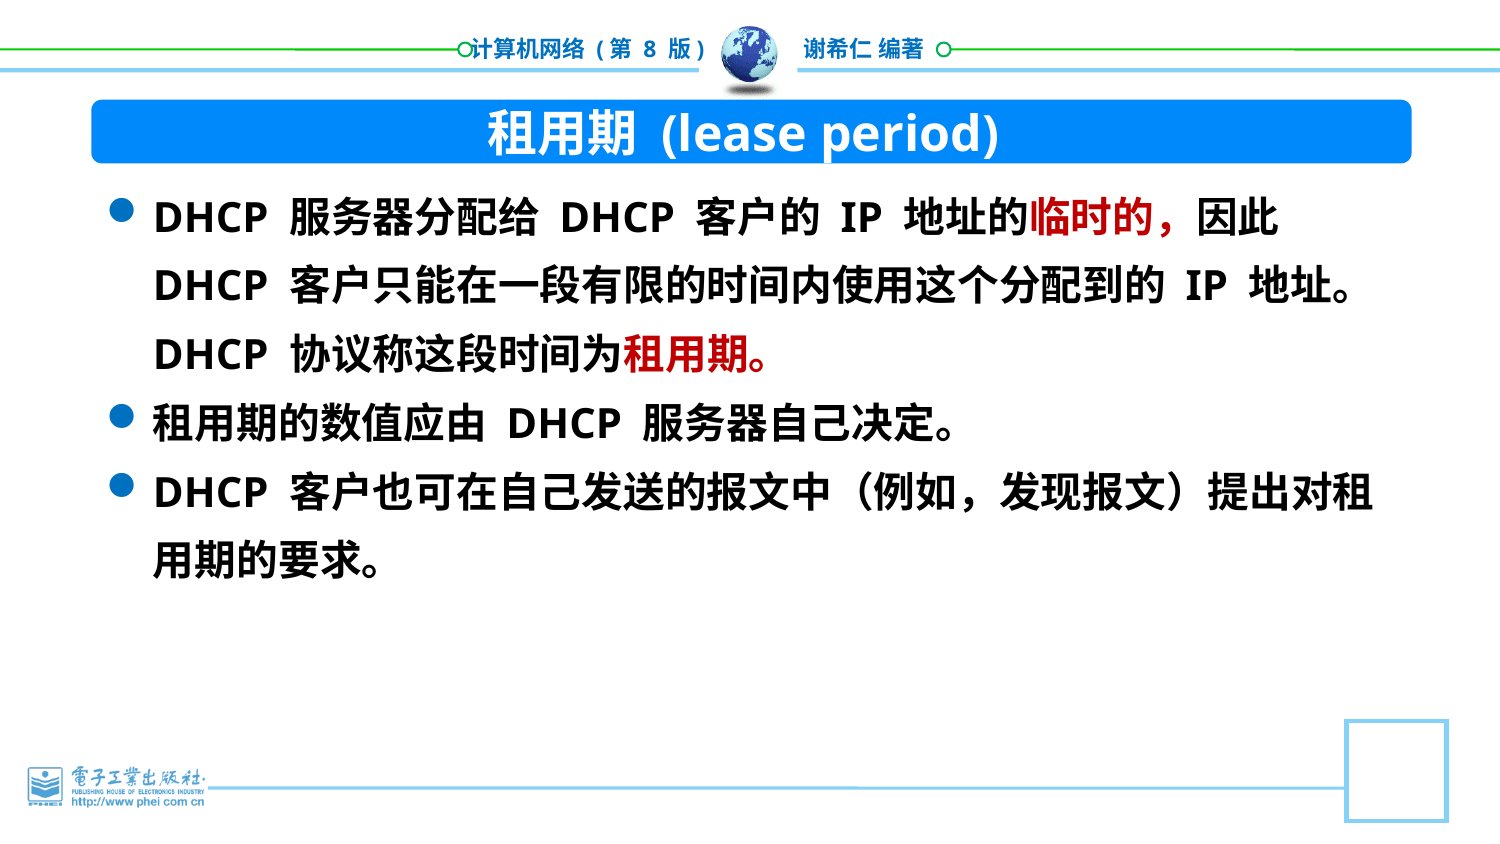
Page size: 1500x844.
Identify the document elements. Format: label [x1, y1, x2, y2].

picture [719, 24, 779, 94]
text_box [91, 94, 1412, 592]
picture [23, 764, 208, 809]
